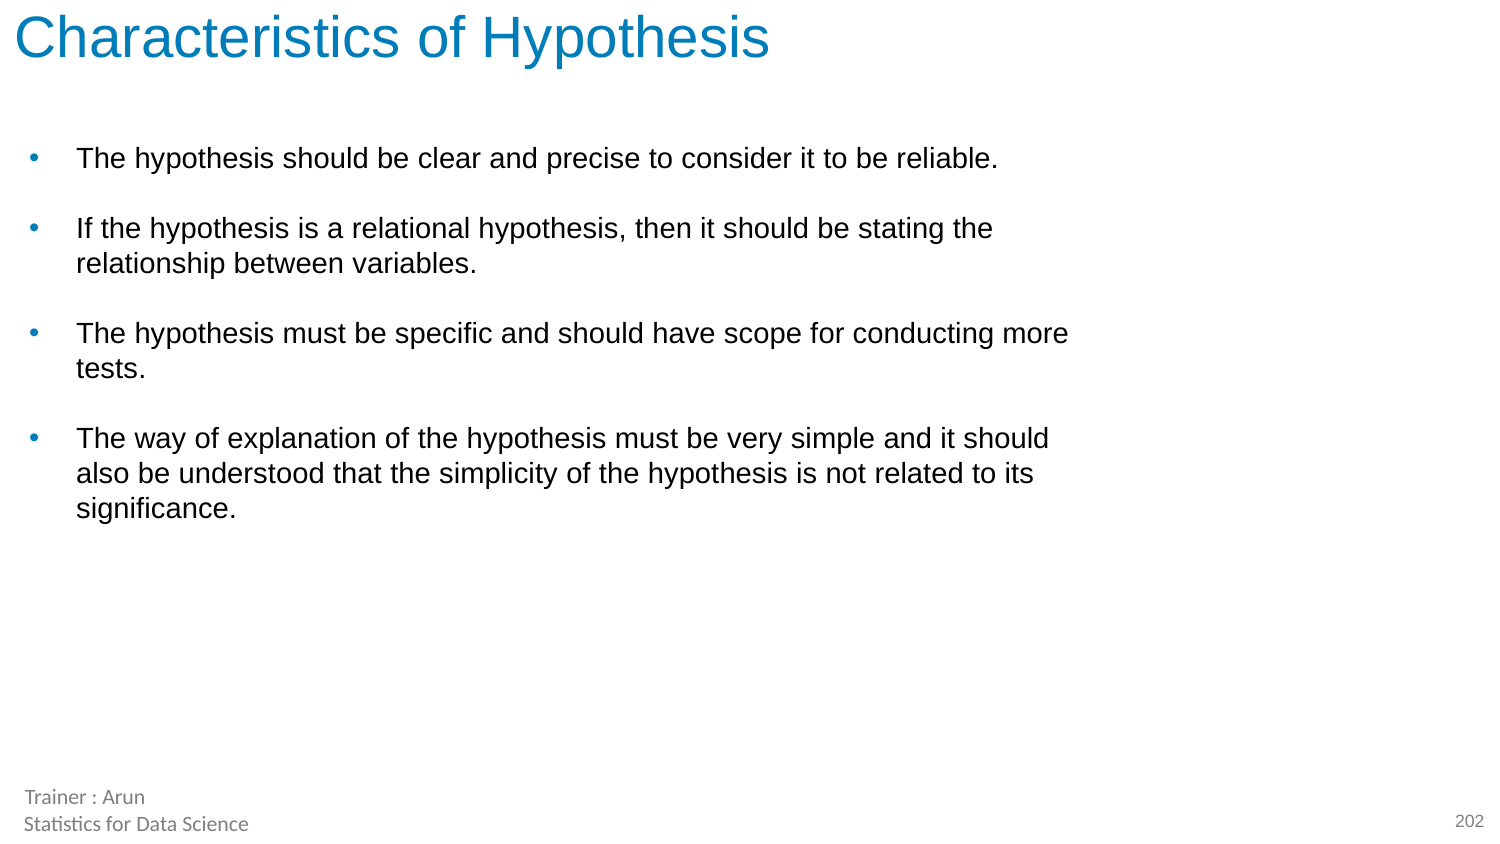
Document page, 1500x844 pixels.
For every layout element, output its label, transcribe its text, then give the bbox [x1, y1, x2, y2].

title Characteristics of Hypothesis [0, 0, 1350, 105]
text_box The hypothesis should be clear and precise to consider it to be reliable. If the hypothesis is a relational hypothesis, then it should be stating the relationship between variables. The hypothesis must be specific and should have scope for conducting more tests. The way of explanation of the hypothesis must be very simple and it should also be understood that the simplicity of the hypothesis is not related to its significance. [14, 132, 1120, 532]
